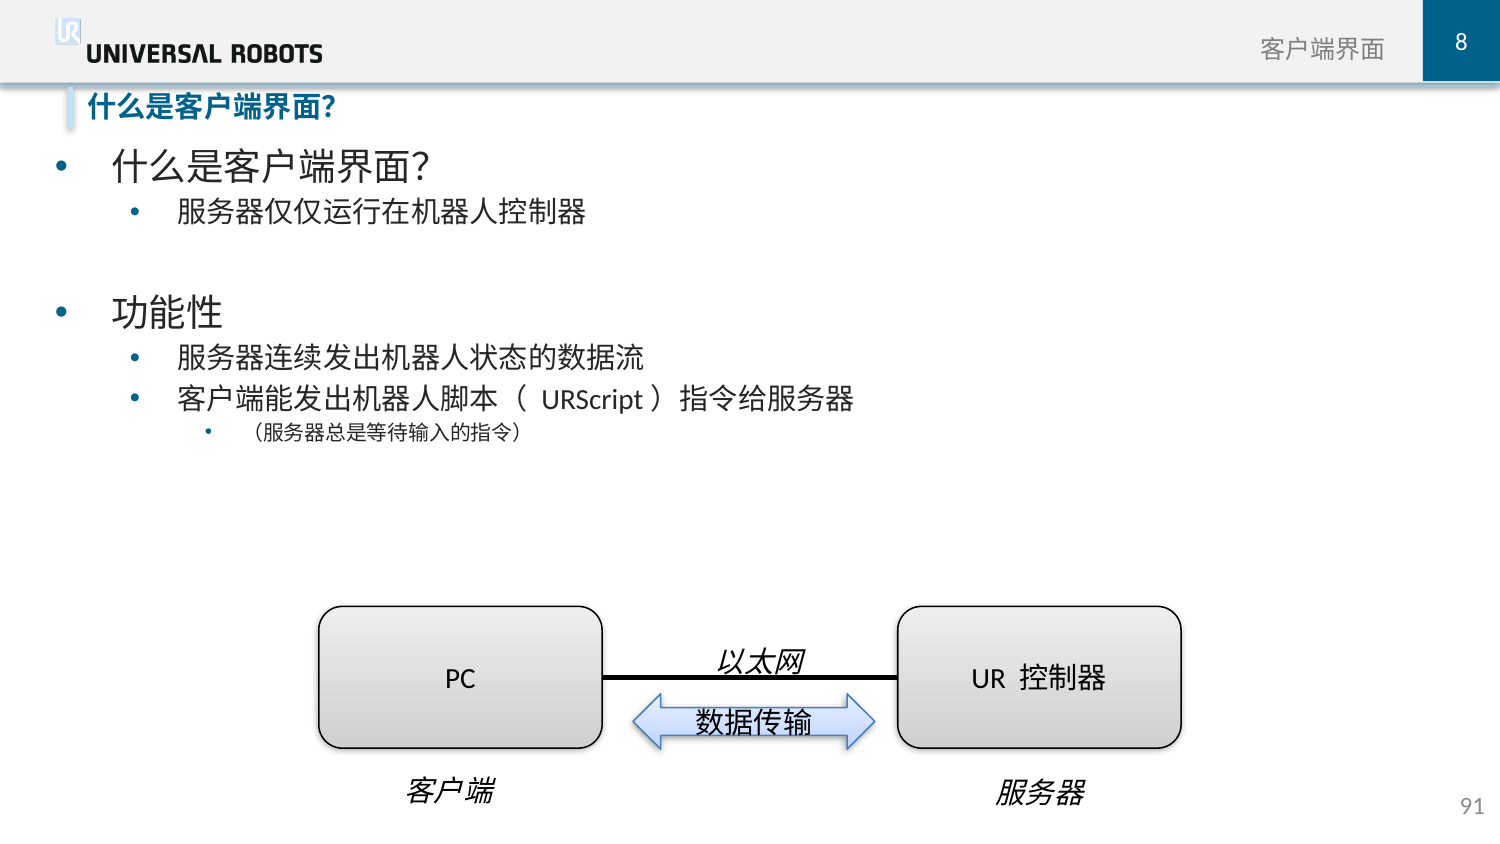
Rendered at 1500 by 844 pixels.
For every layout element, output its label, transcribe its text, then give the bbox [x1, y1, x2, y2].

slide_number 91 [1449, 782, 1500, 827]
list 客户端界面 [750, 0, 1386, 65]
text_box 什么是客户端界面？ 服务器仅仅运行在机器人控制器 功能性 服务器连续发出机器人状态的数据流 客户端能发出机器人脚本（ URScript）指令给服务器 （服务器总是等待输入的指令） [39, 82, 1449, 844]
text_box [318, 606, 1182, 818]
picture [55, 18, 322, 63]
list 8 [1422, 0, 1500, 82]
list 什么是客户端界面？ [87, 87, 749, 130]
